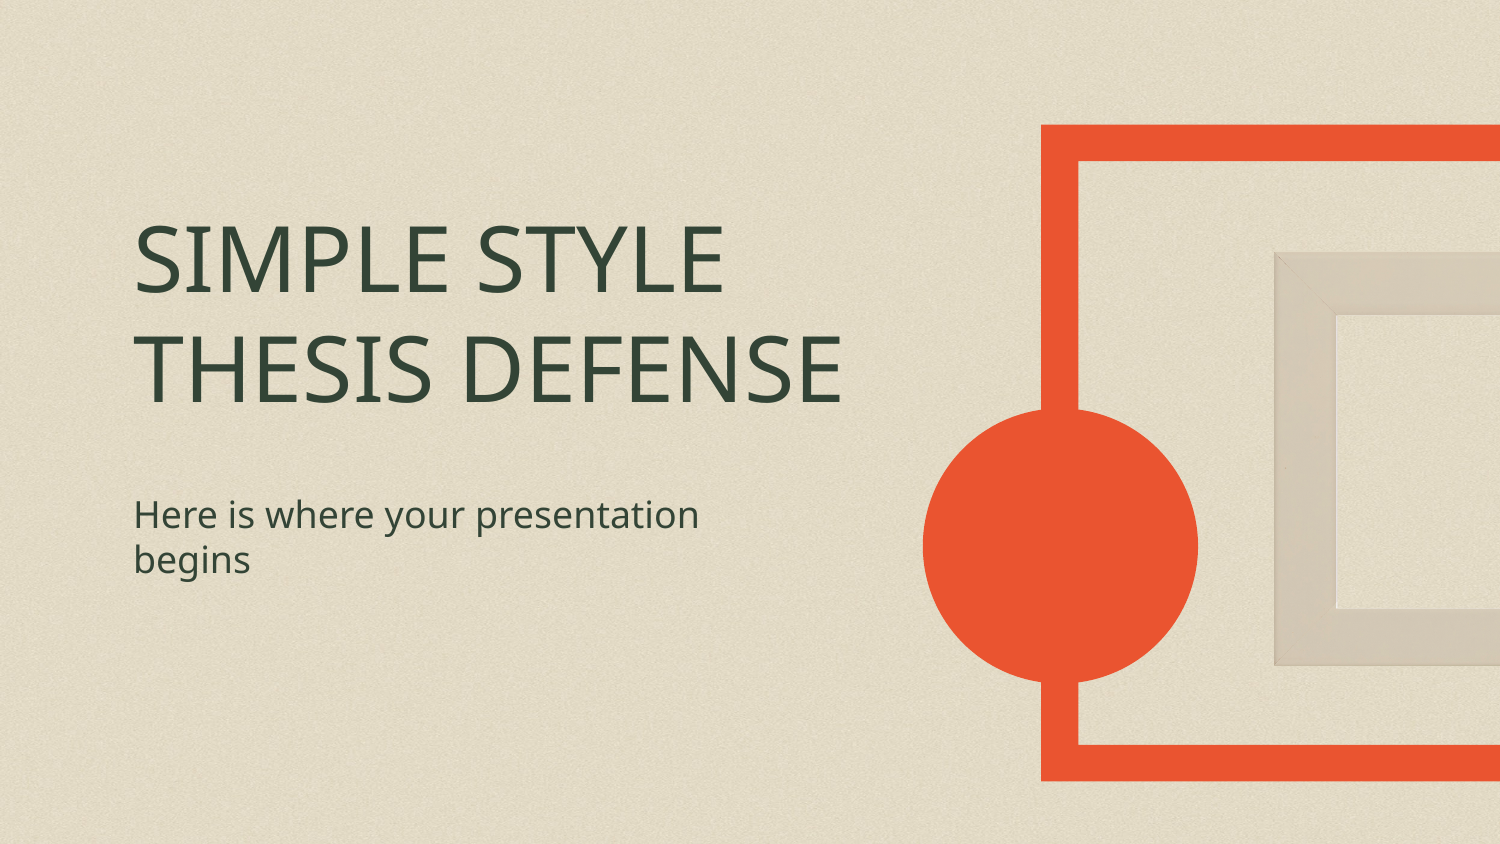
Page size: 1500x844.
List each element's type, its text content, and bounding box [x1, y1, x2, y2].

picture [0, 0, 1500, 844]
title SIMPLE STYLE THESIS DEFENSE [118, 156, 987, 437]
picture [1079, 162, 1500, 744]
subtitle Here is where your presentation begins [118, 476, 731, 607]
